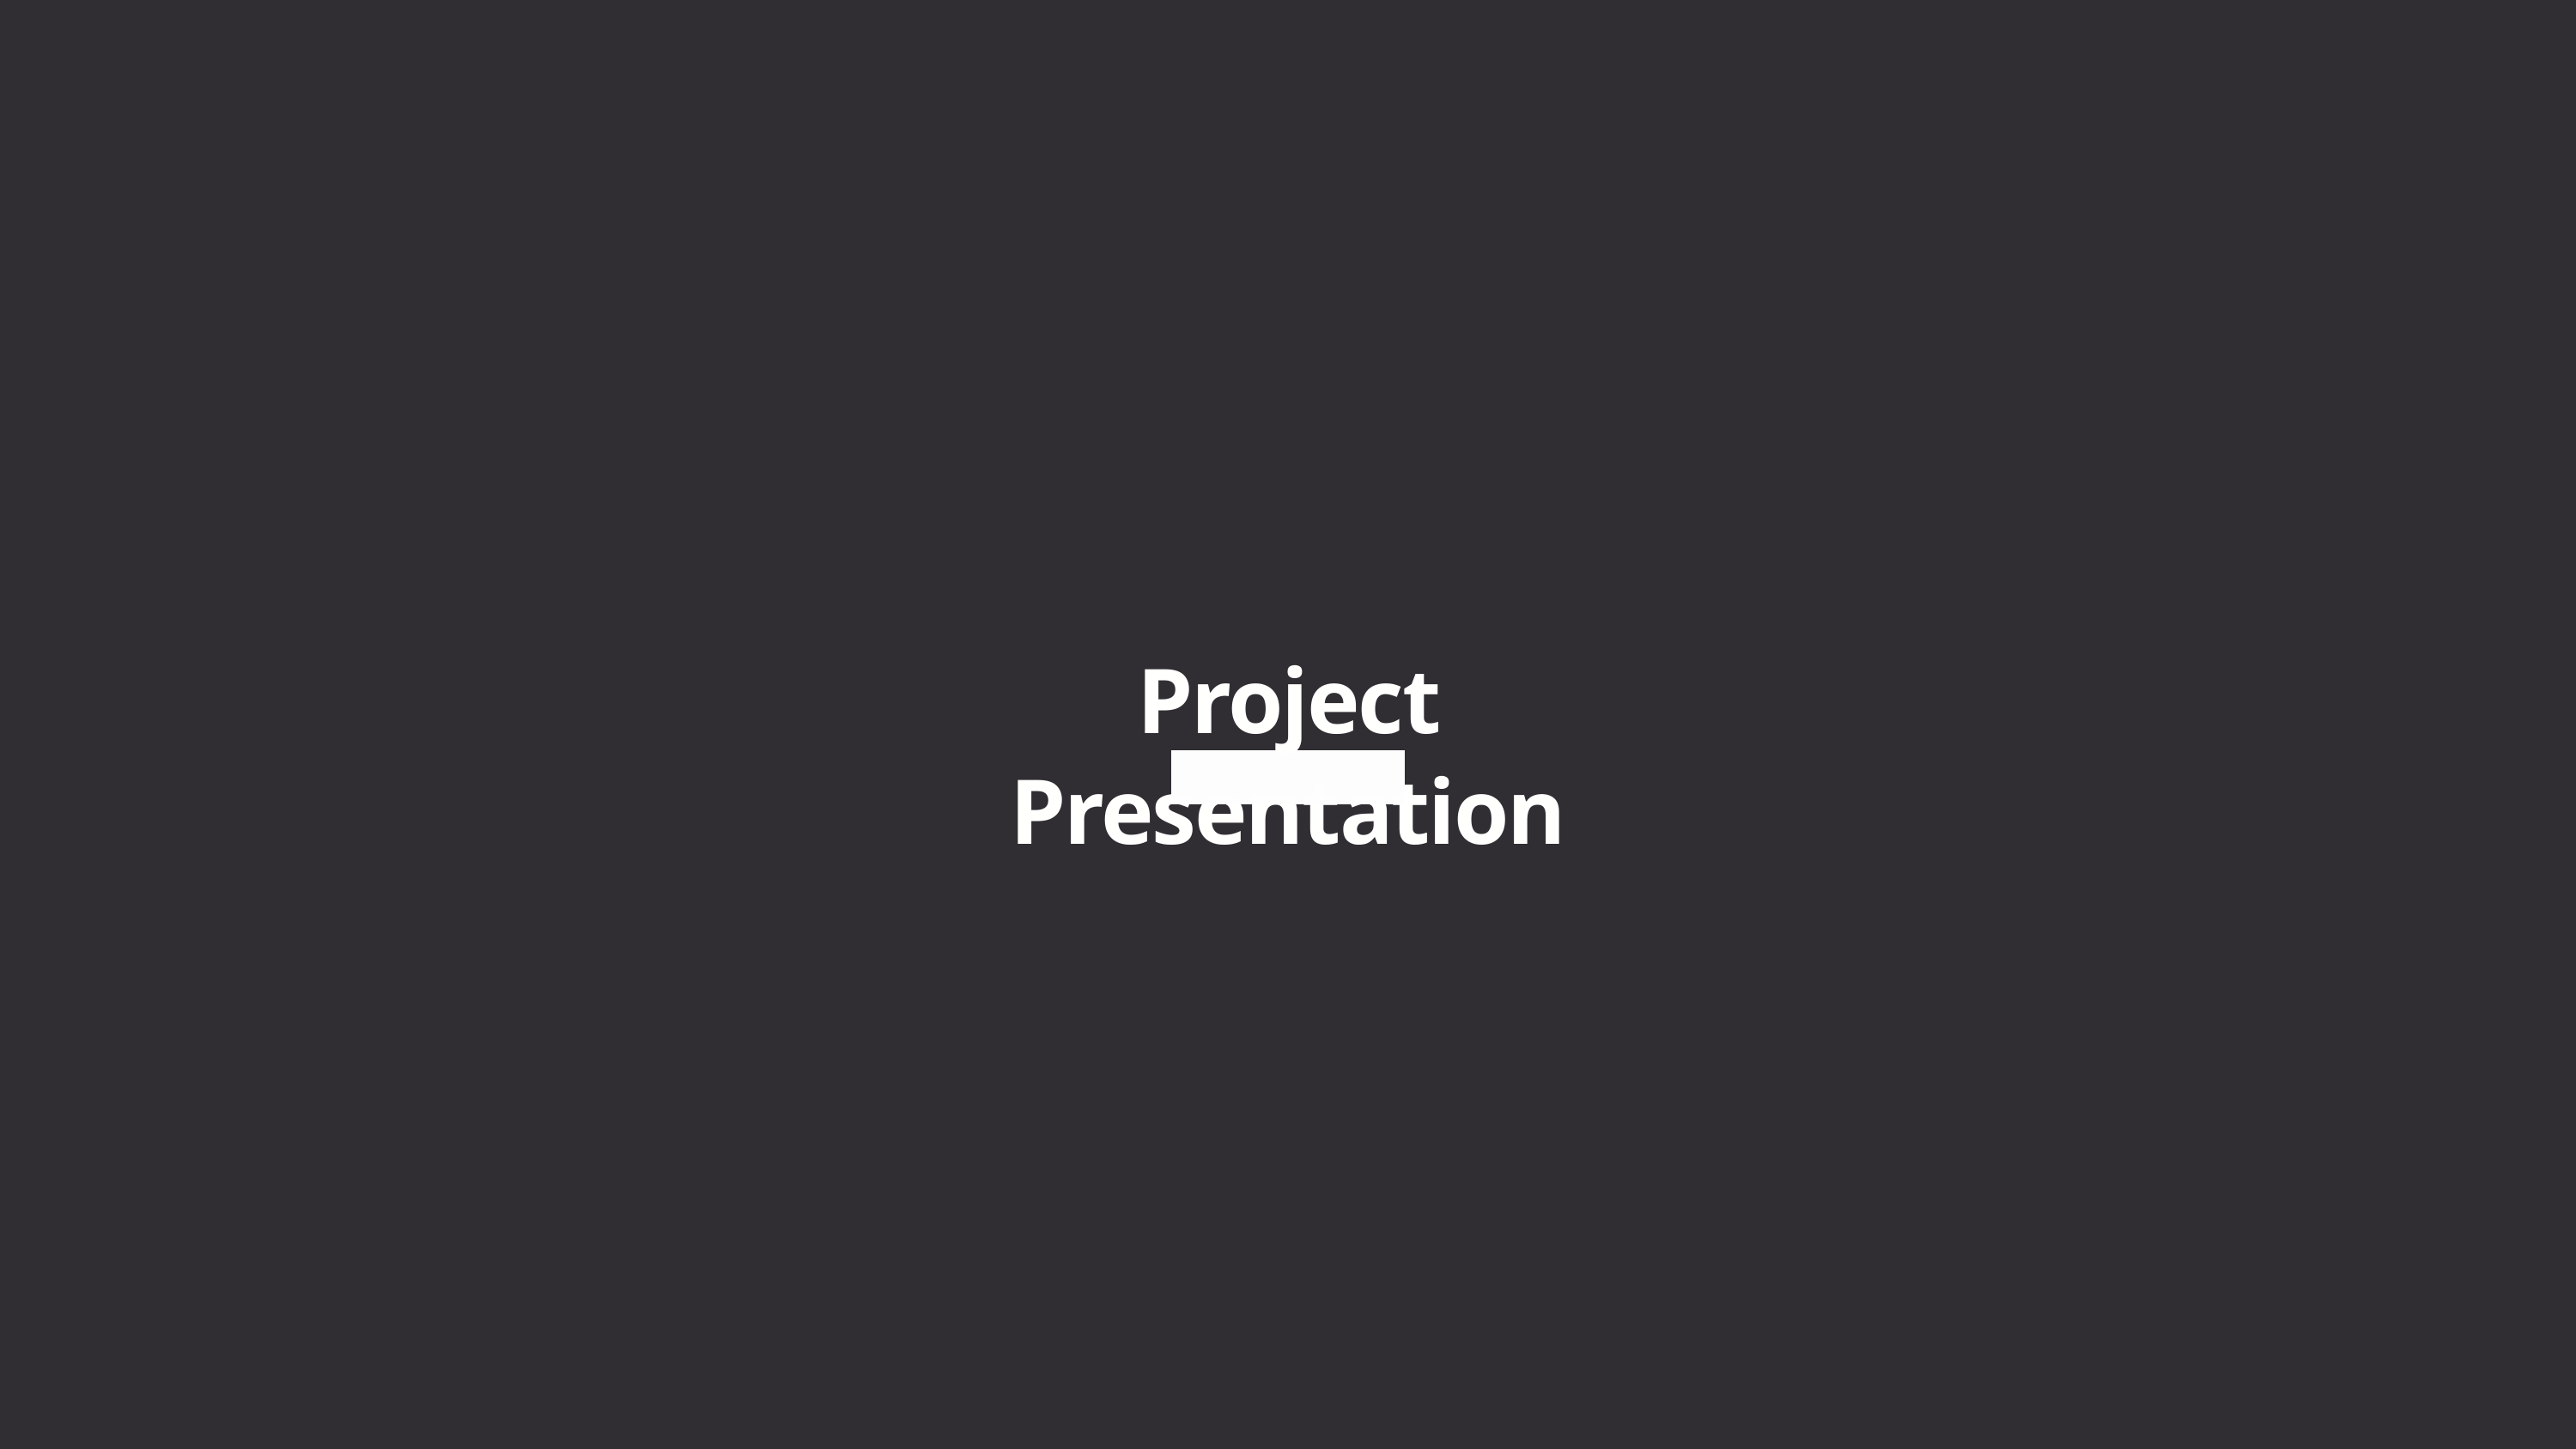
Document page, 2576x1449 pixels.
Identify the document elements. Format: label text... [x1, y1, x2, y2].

text_box Project Presentation [888, 640, 1688, 862]
picture [1171, 750, 1405, 804]
